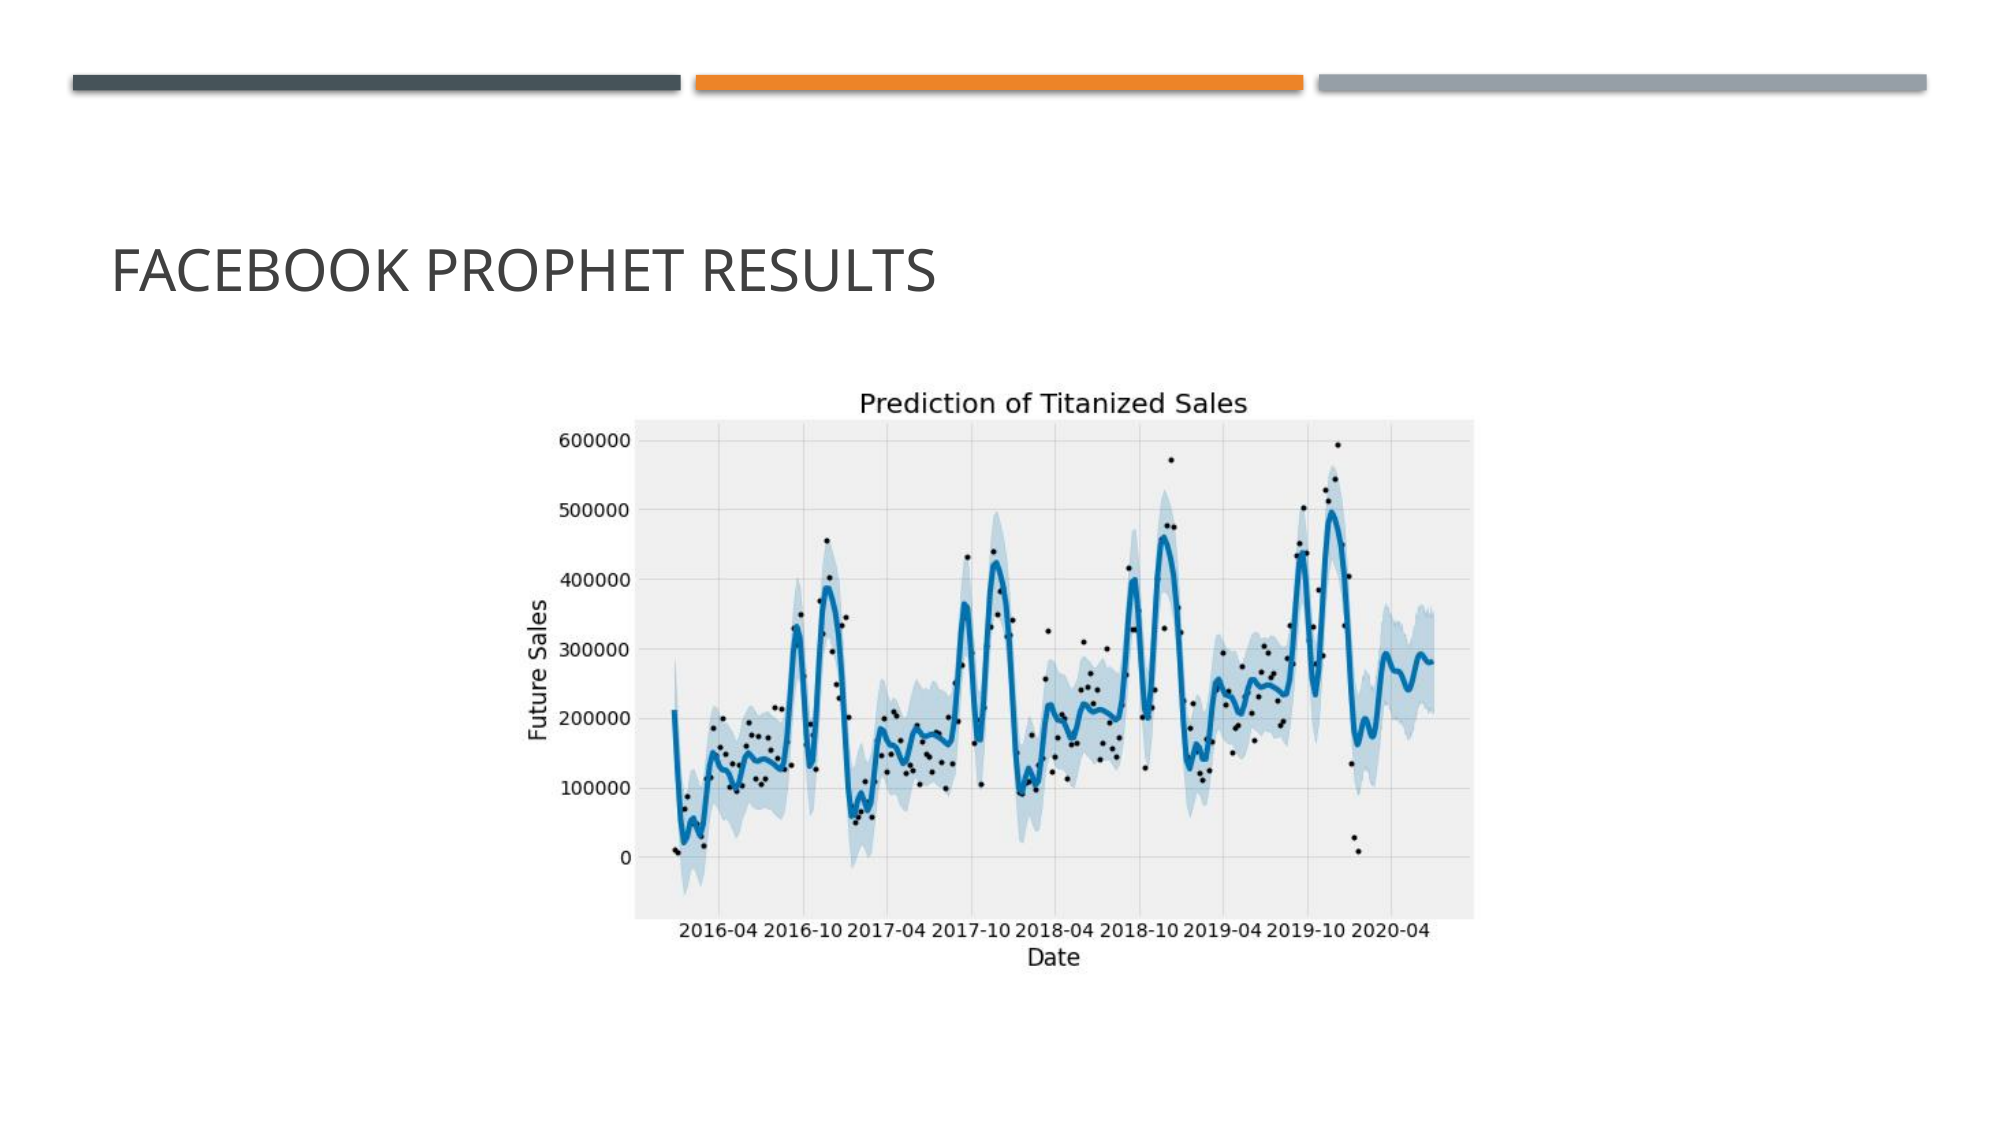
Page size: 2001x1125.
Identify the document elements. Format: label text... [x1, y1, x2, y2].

title Facebook prophet rESULTS [95, 115, 1905, 311]
picture [518, 383, 1482, 981]
